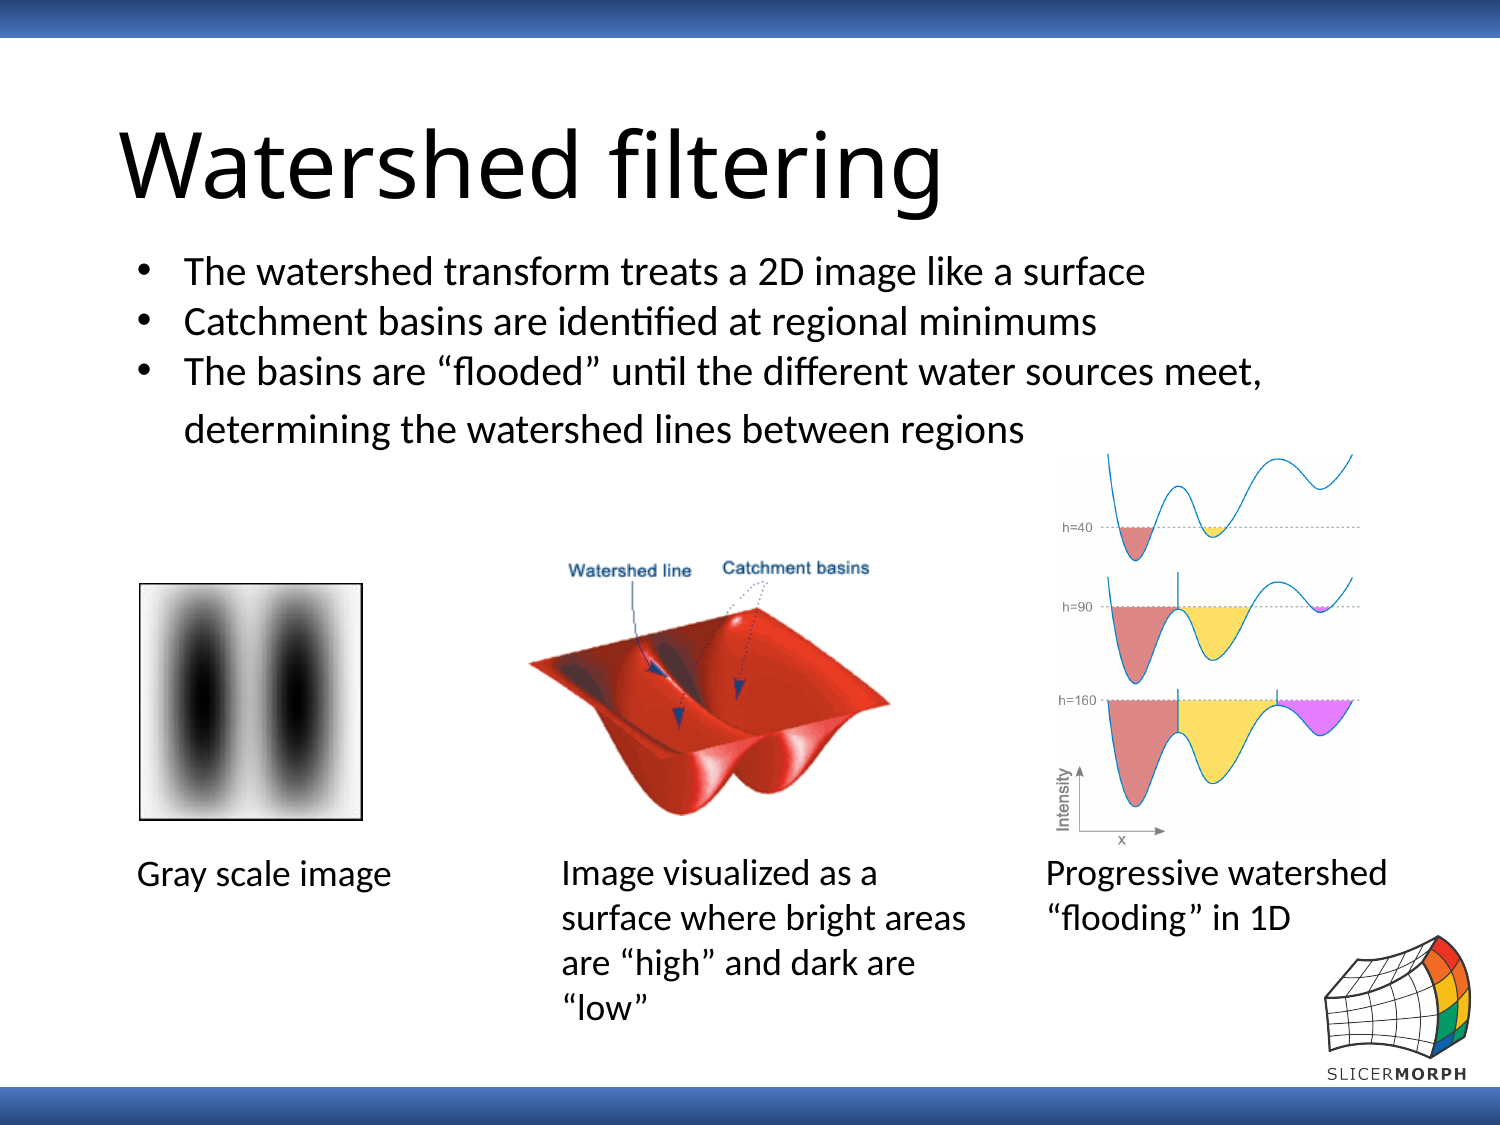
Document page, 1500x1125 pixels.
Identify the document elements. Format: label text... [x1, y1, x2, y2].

picture [1285, 927, 1500, 1087]
picture [139, 583, 363, 821]
text_box Image visualized as a surface where bright areas are “high” and dark are “low” [546, 840, 986, 1035]
text_box Gray scale image [122, 841, 449, 901]
text_box The watershed transform treats a 2D image like a surface Catchment basins are identified at regional minimums The basins are “flooded” until the different water sources meet, determining the watershed lines between regions [122, 236, 1345, 507]
picture [1056, 453, 1361, 845]
picture [525, 558, 891, 816]
title Watershed filtering [103, 59, 1397, 278]
text_box Progressive watershed “flooding” in 1D [1031, 840, 1418, 945]
